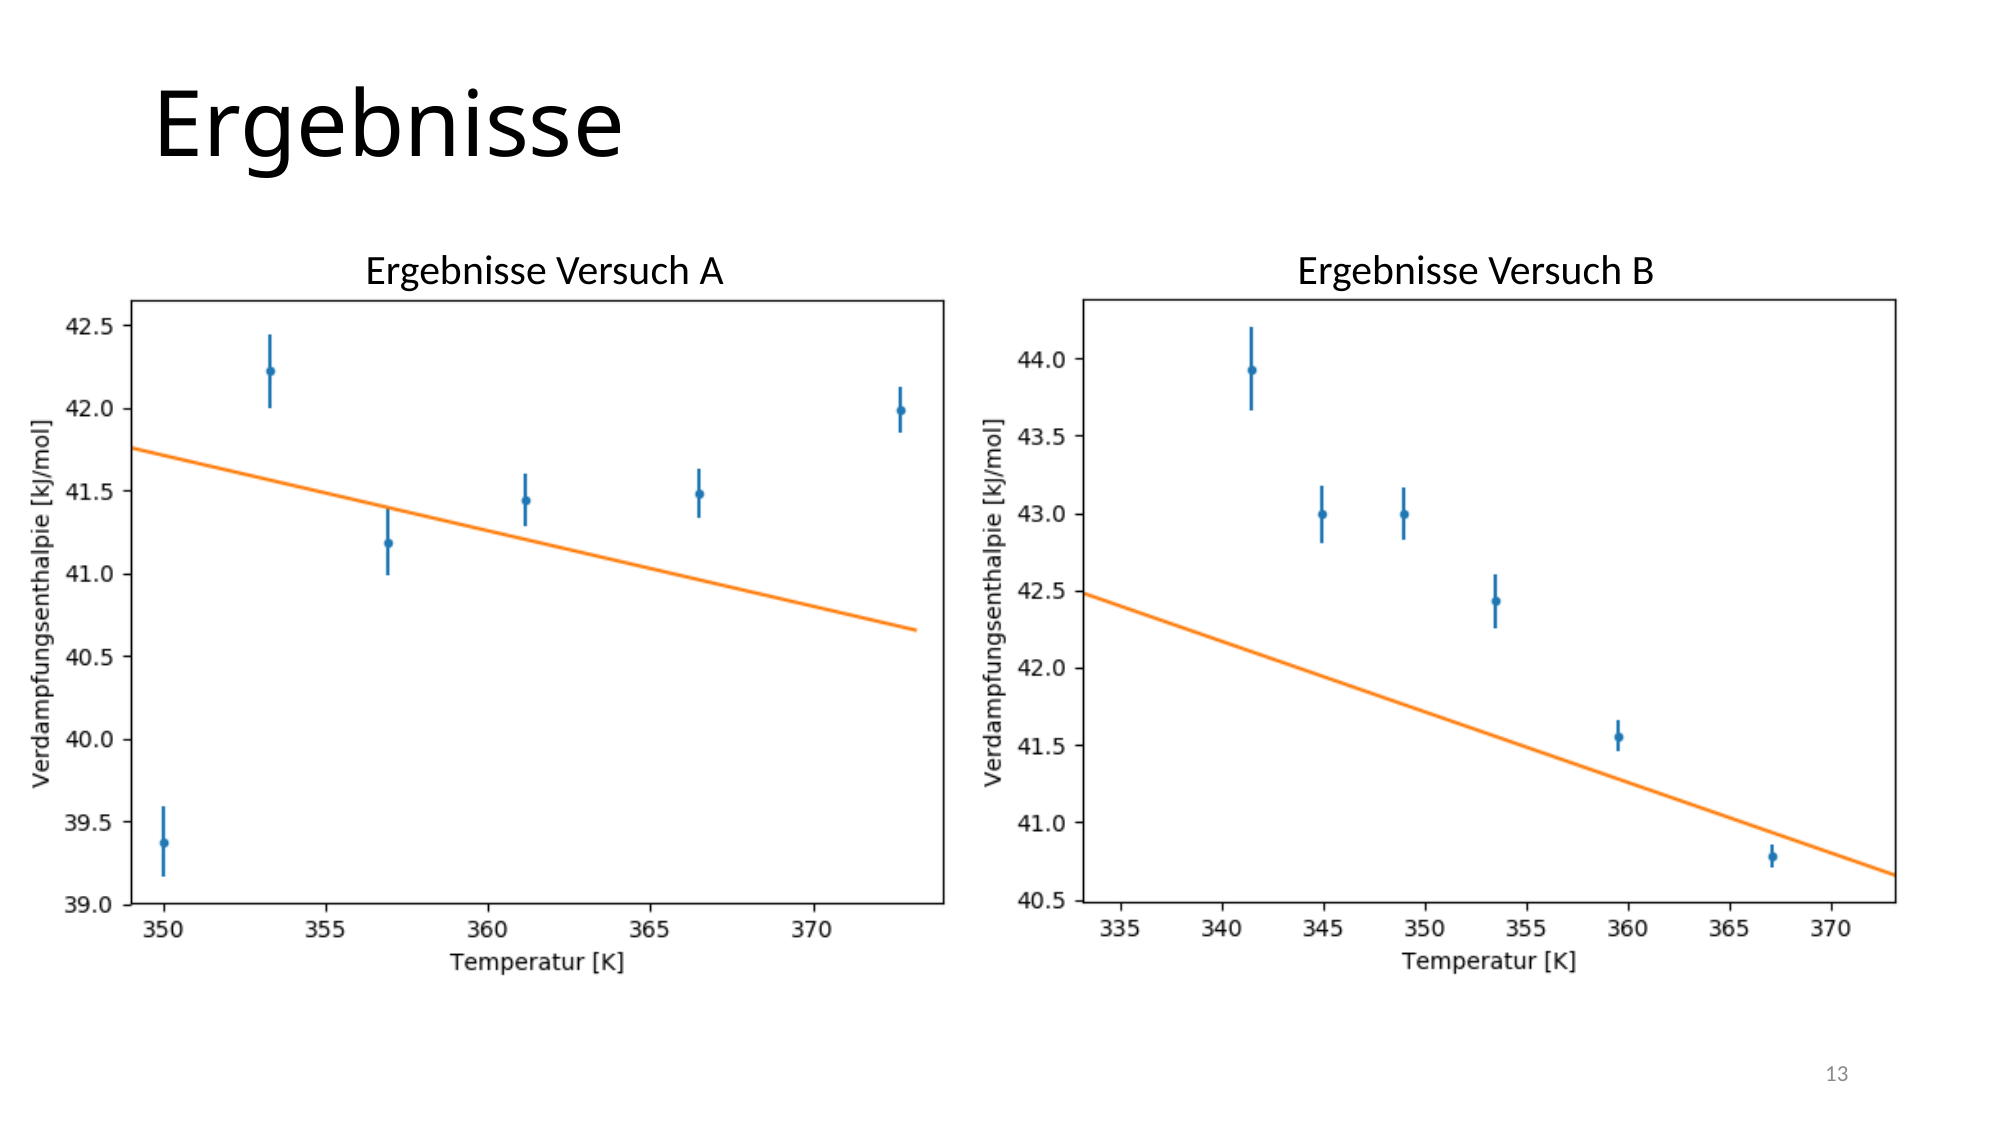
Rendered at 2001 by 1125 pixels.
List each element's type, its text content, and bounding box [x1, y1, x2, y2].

slide_number 13 [1413, 1042, 1864, 1103]
picture [952, 206, 2000, 989]
title Ergebnisse [137, 18, 1863, 207]
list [0, 207, 1048, 990]
